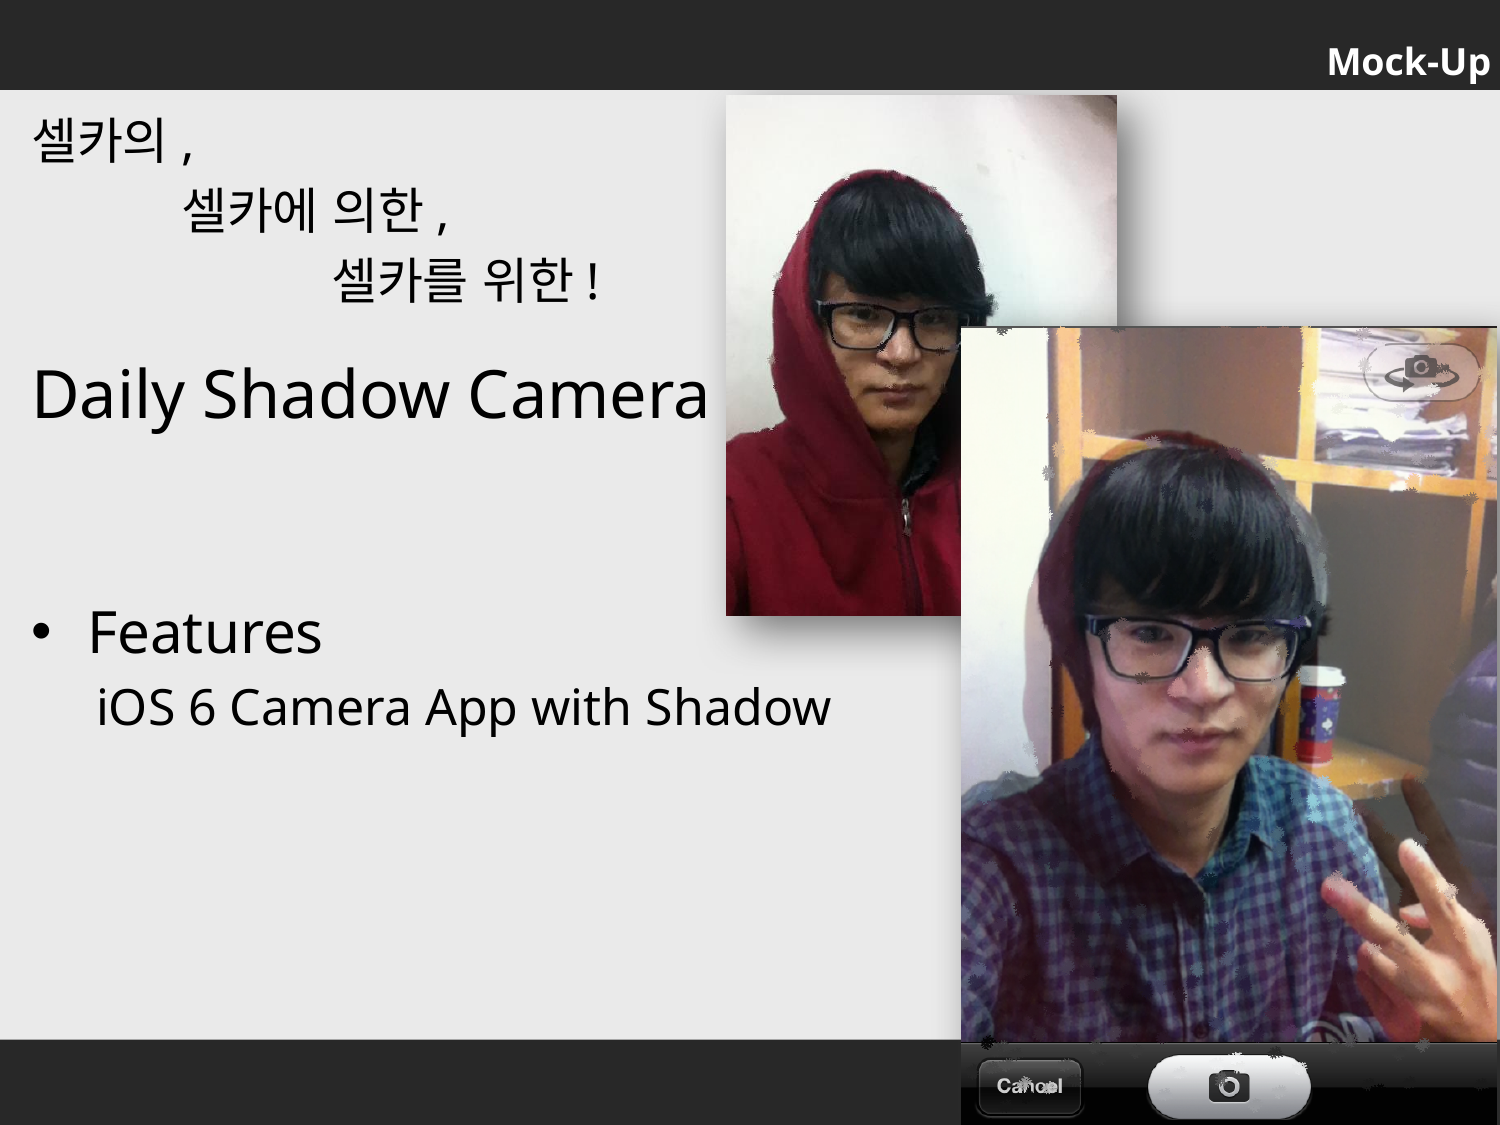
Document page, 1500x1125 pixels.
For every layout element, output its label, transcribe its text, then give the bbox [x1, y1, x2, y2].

text_box Mock-Up [1311, 30, 1500, 91]
list 셀카의, 셀카에 의한, 셀카를 위한! Daily Shadow Camera Features iOS 6 Camera App with Shadow [15, 101, 943, 1005]
picture [726, 95, 1498, 1125]
